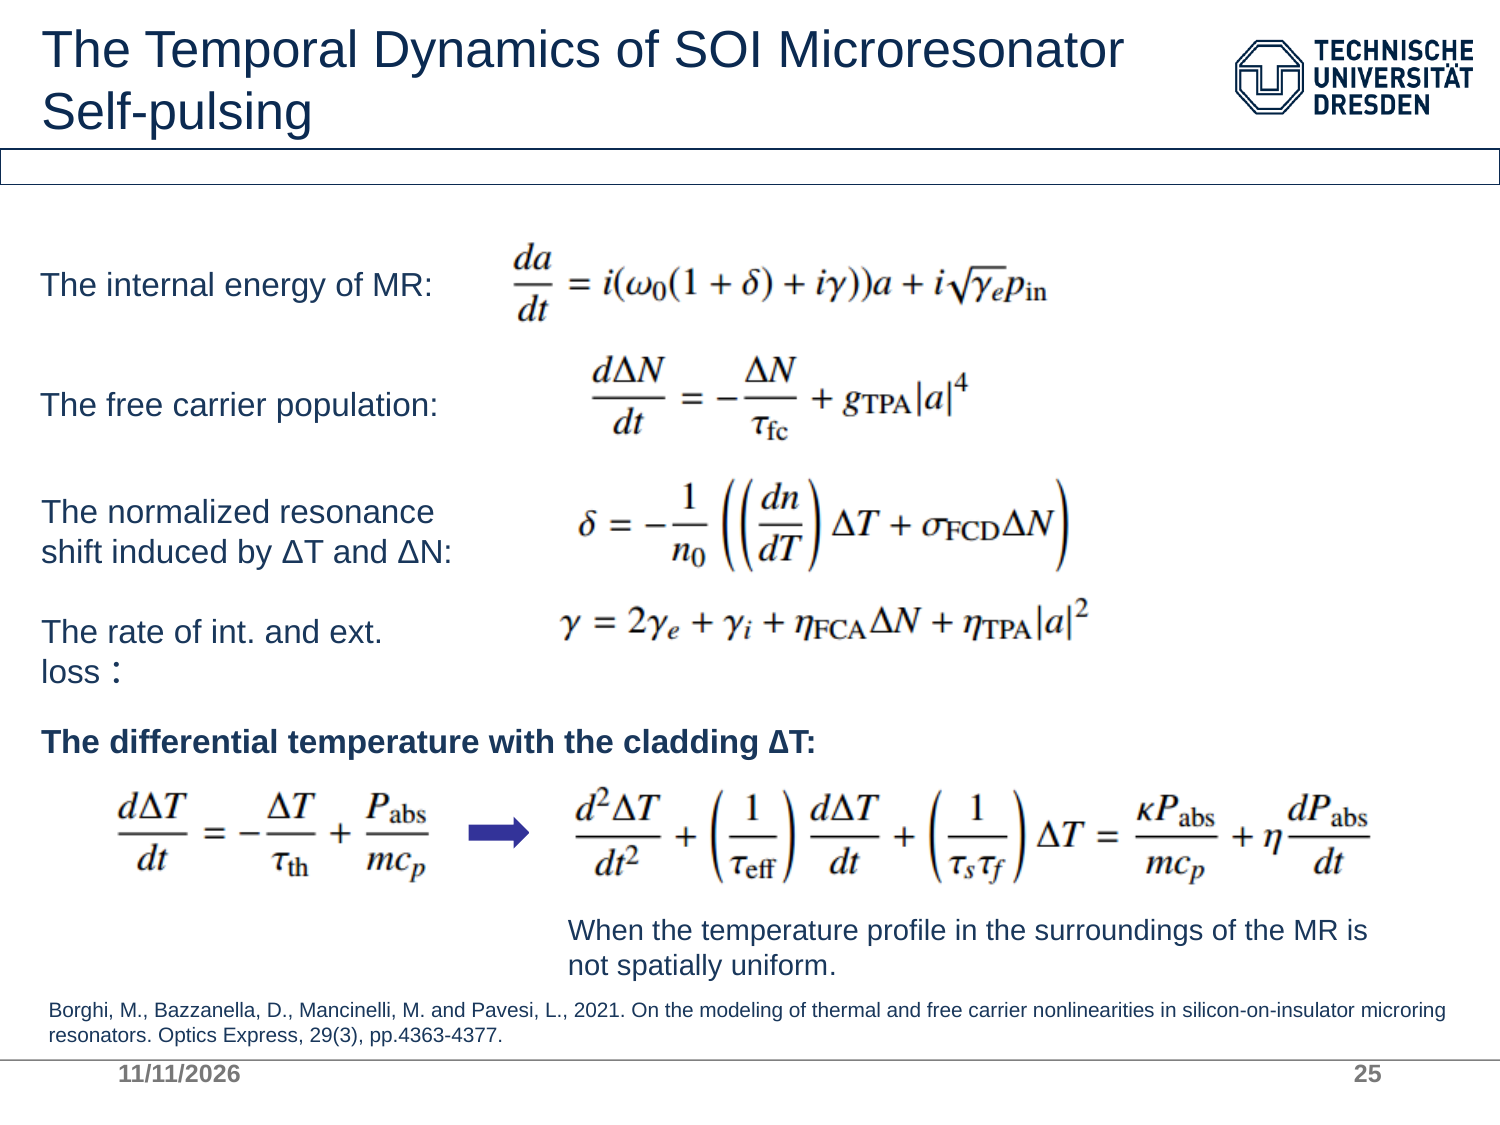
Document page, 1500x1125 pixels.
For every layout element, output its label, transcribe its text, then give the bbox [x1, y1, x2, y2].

text_box The normalized resonance shift induced by ΔT and ΔN: The rate of int. and ext. loss： [26, 482, 469, 698]
picture [26, 762, 1409, 902]
footer [496, 1055, 1004, 1103]
picture [1375, 39, 1473, 115]
slide_number 25 [1059, 1055, 1397, 1103]
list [491, 227, 1060, 459]
text_box When the temperature profile in the surroundings of the MR is not spatially uniform. [553, 911, 1385, 989]
text_box The internal energy of MR: The free carrier population: [25, 256, 455, 511]
text_box The differential temperature with the cladding ∆T: [26, 712, 1130, 768]
text_box Borghi, M., Bazzanella, D., Mancinelli, M. and Pavesi, L., 2021. On the modeling of thermal and free carrier nonlinearities in silicon-on-insulator microring resonators. Optics Express, 29(3), pp.4363-4377. [33, 989, 1467, 1055]
title The Temporal Dynamics of SOI Microresonator Self-pulsing [41, 24, 1375, 131]
picture [521, 464, 1137, 662]
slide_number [103, 1055, 441, 1103]
